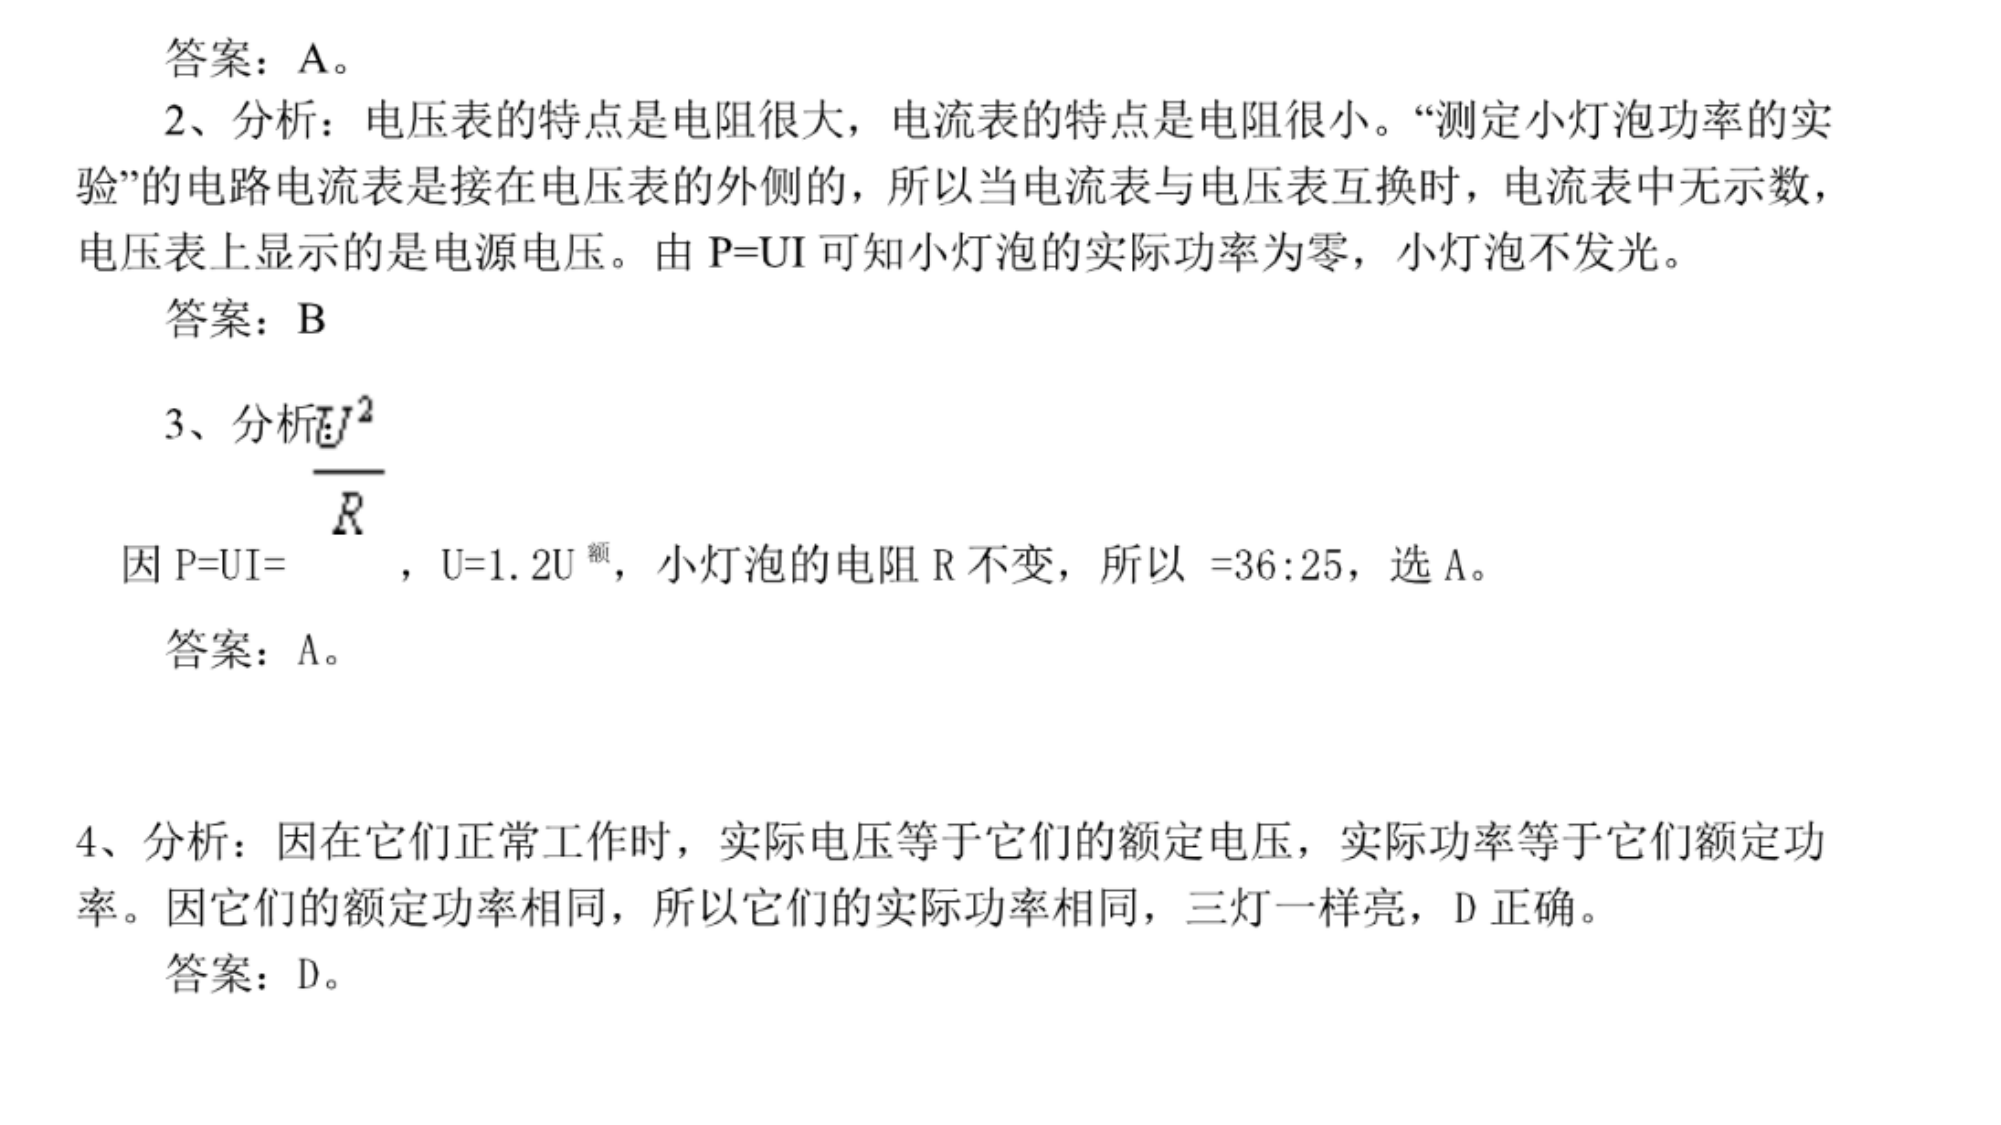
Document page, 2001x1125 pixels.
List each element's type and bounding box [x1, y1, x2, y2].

picture [0, 0, 1882, 1018]
